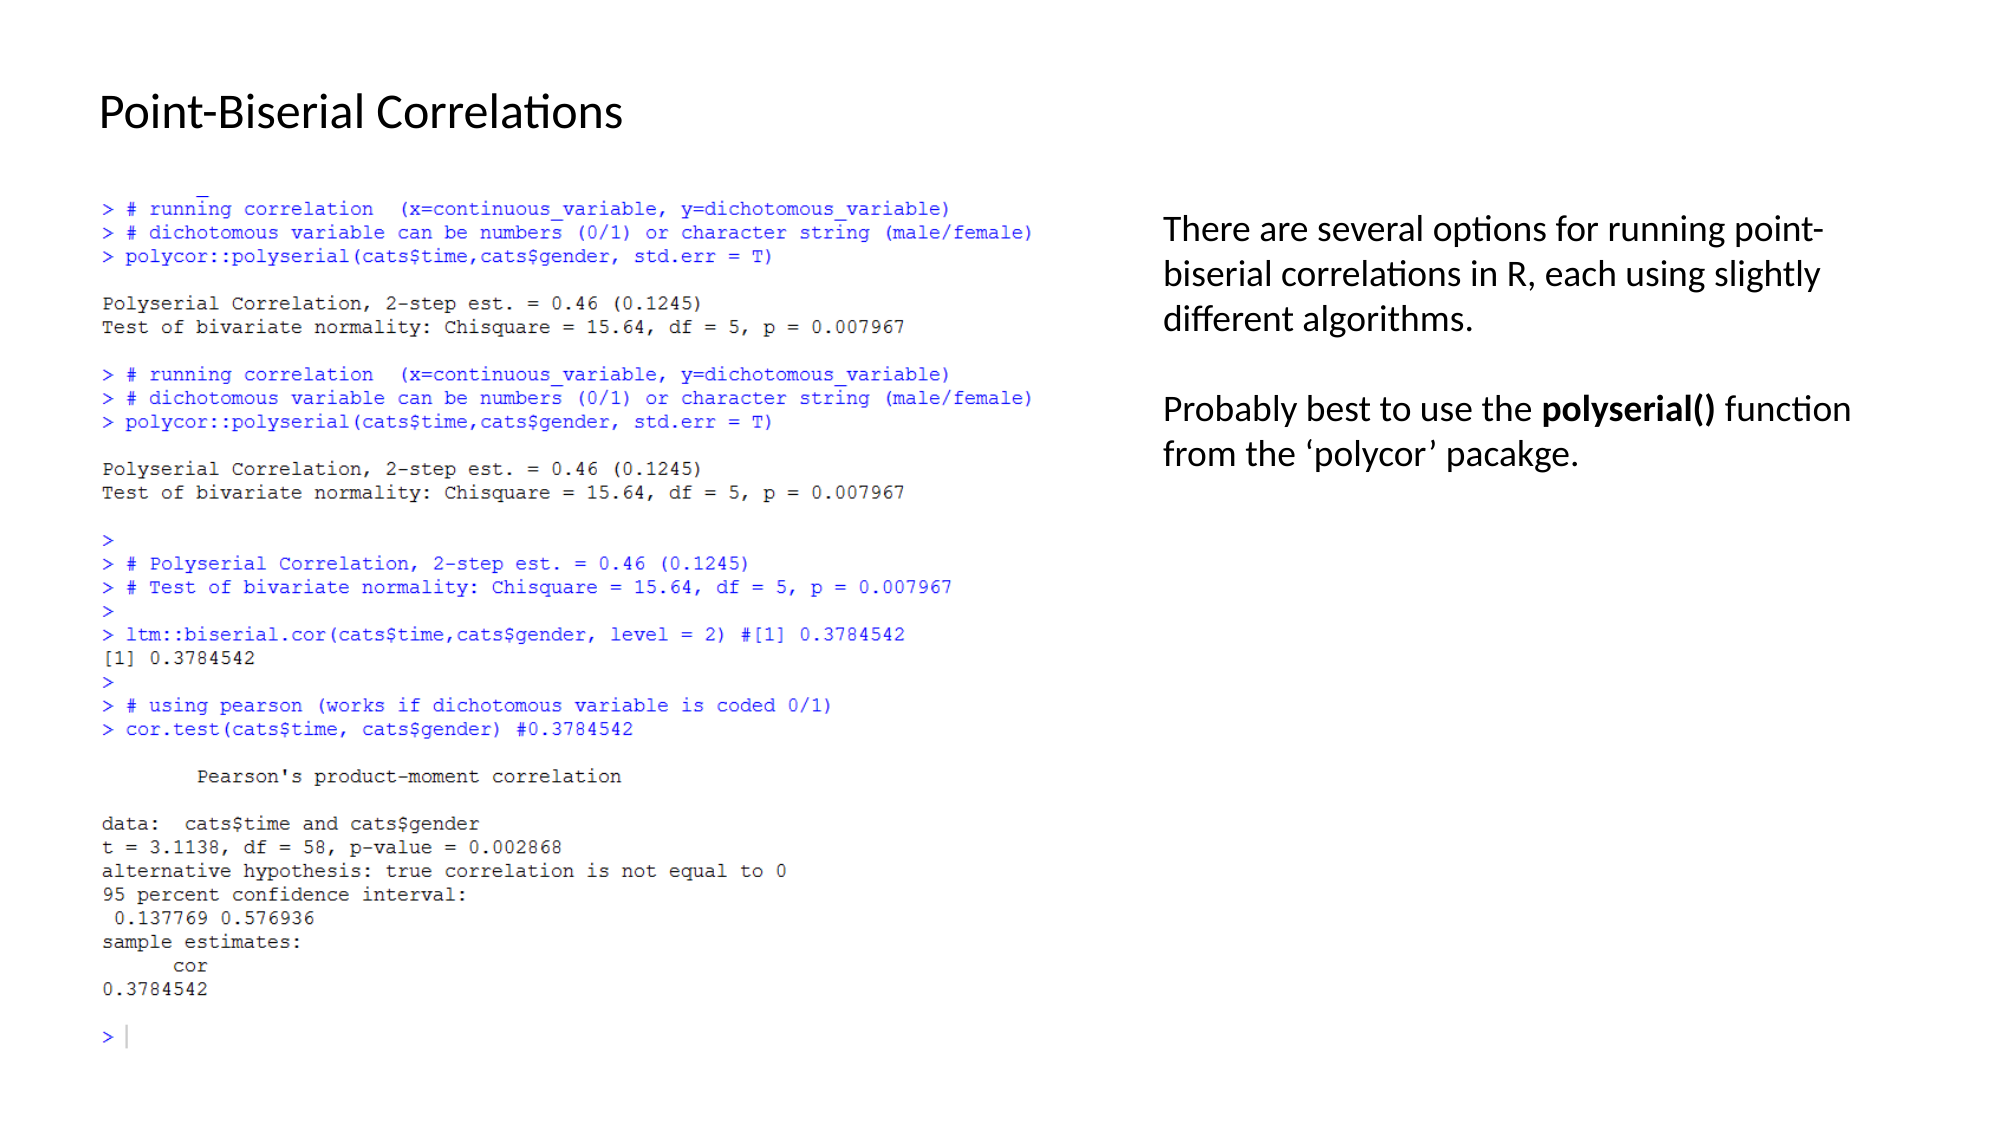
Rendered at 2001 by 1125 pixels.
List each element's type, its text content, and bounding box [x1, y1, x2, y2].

text_box Point-Biserial Correlations [84, 71, 639, 147]
picture [96, 196, 1046, 1053]
text_box There are several options for running point-biserial correlations in R, each using slightly different algorithms. Probably best to use the polyserial() function from the ‘polycor’ pacakge. [1148, 196, 1903, 482]
